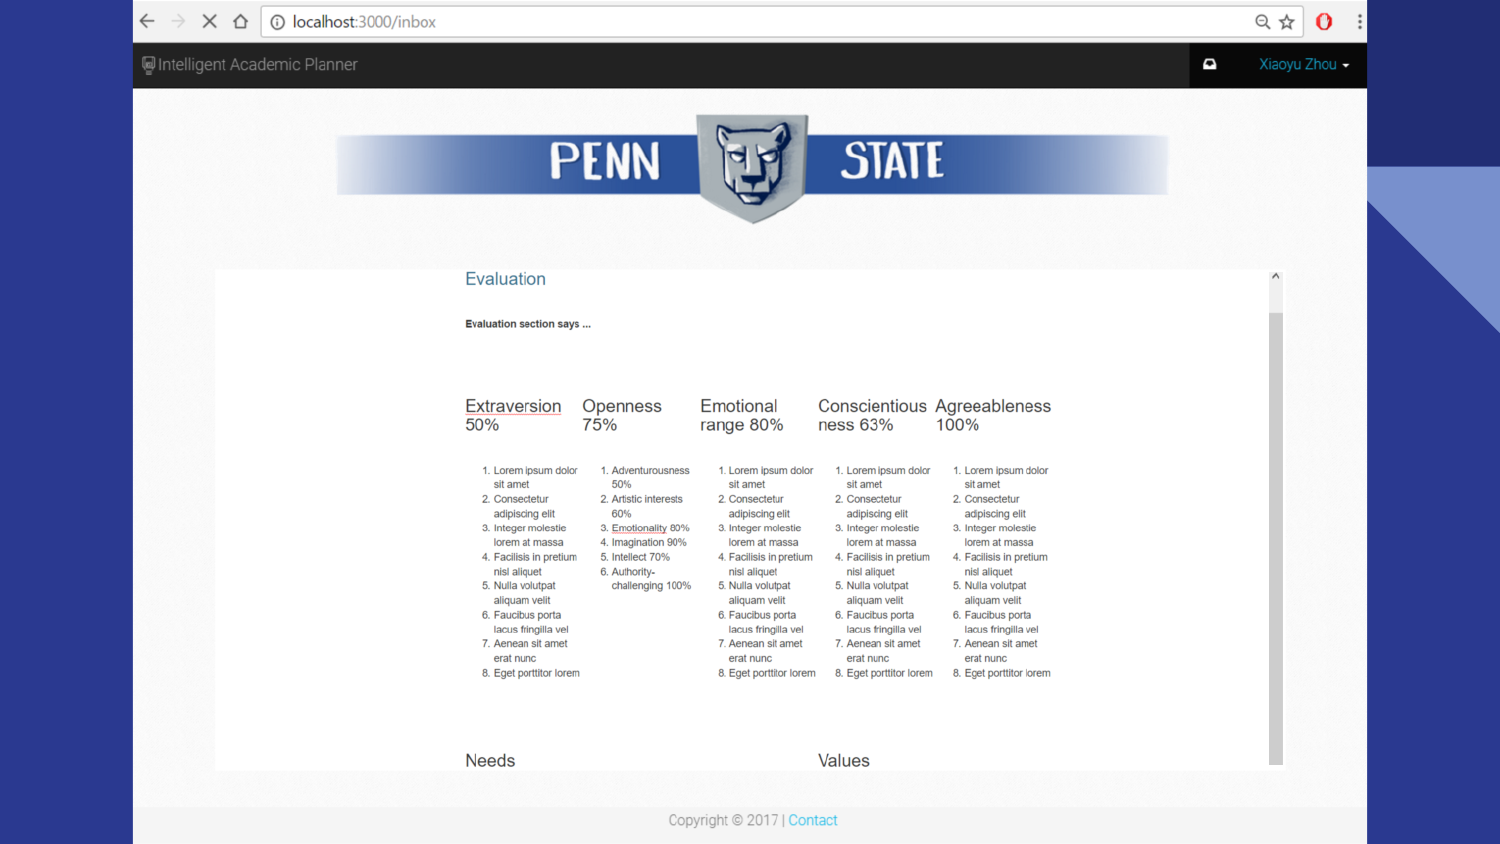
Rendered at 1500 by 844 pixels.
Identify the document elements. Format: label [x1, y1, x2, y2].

picture [132, 0, 1368, 844]
